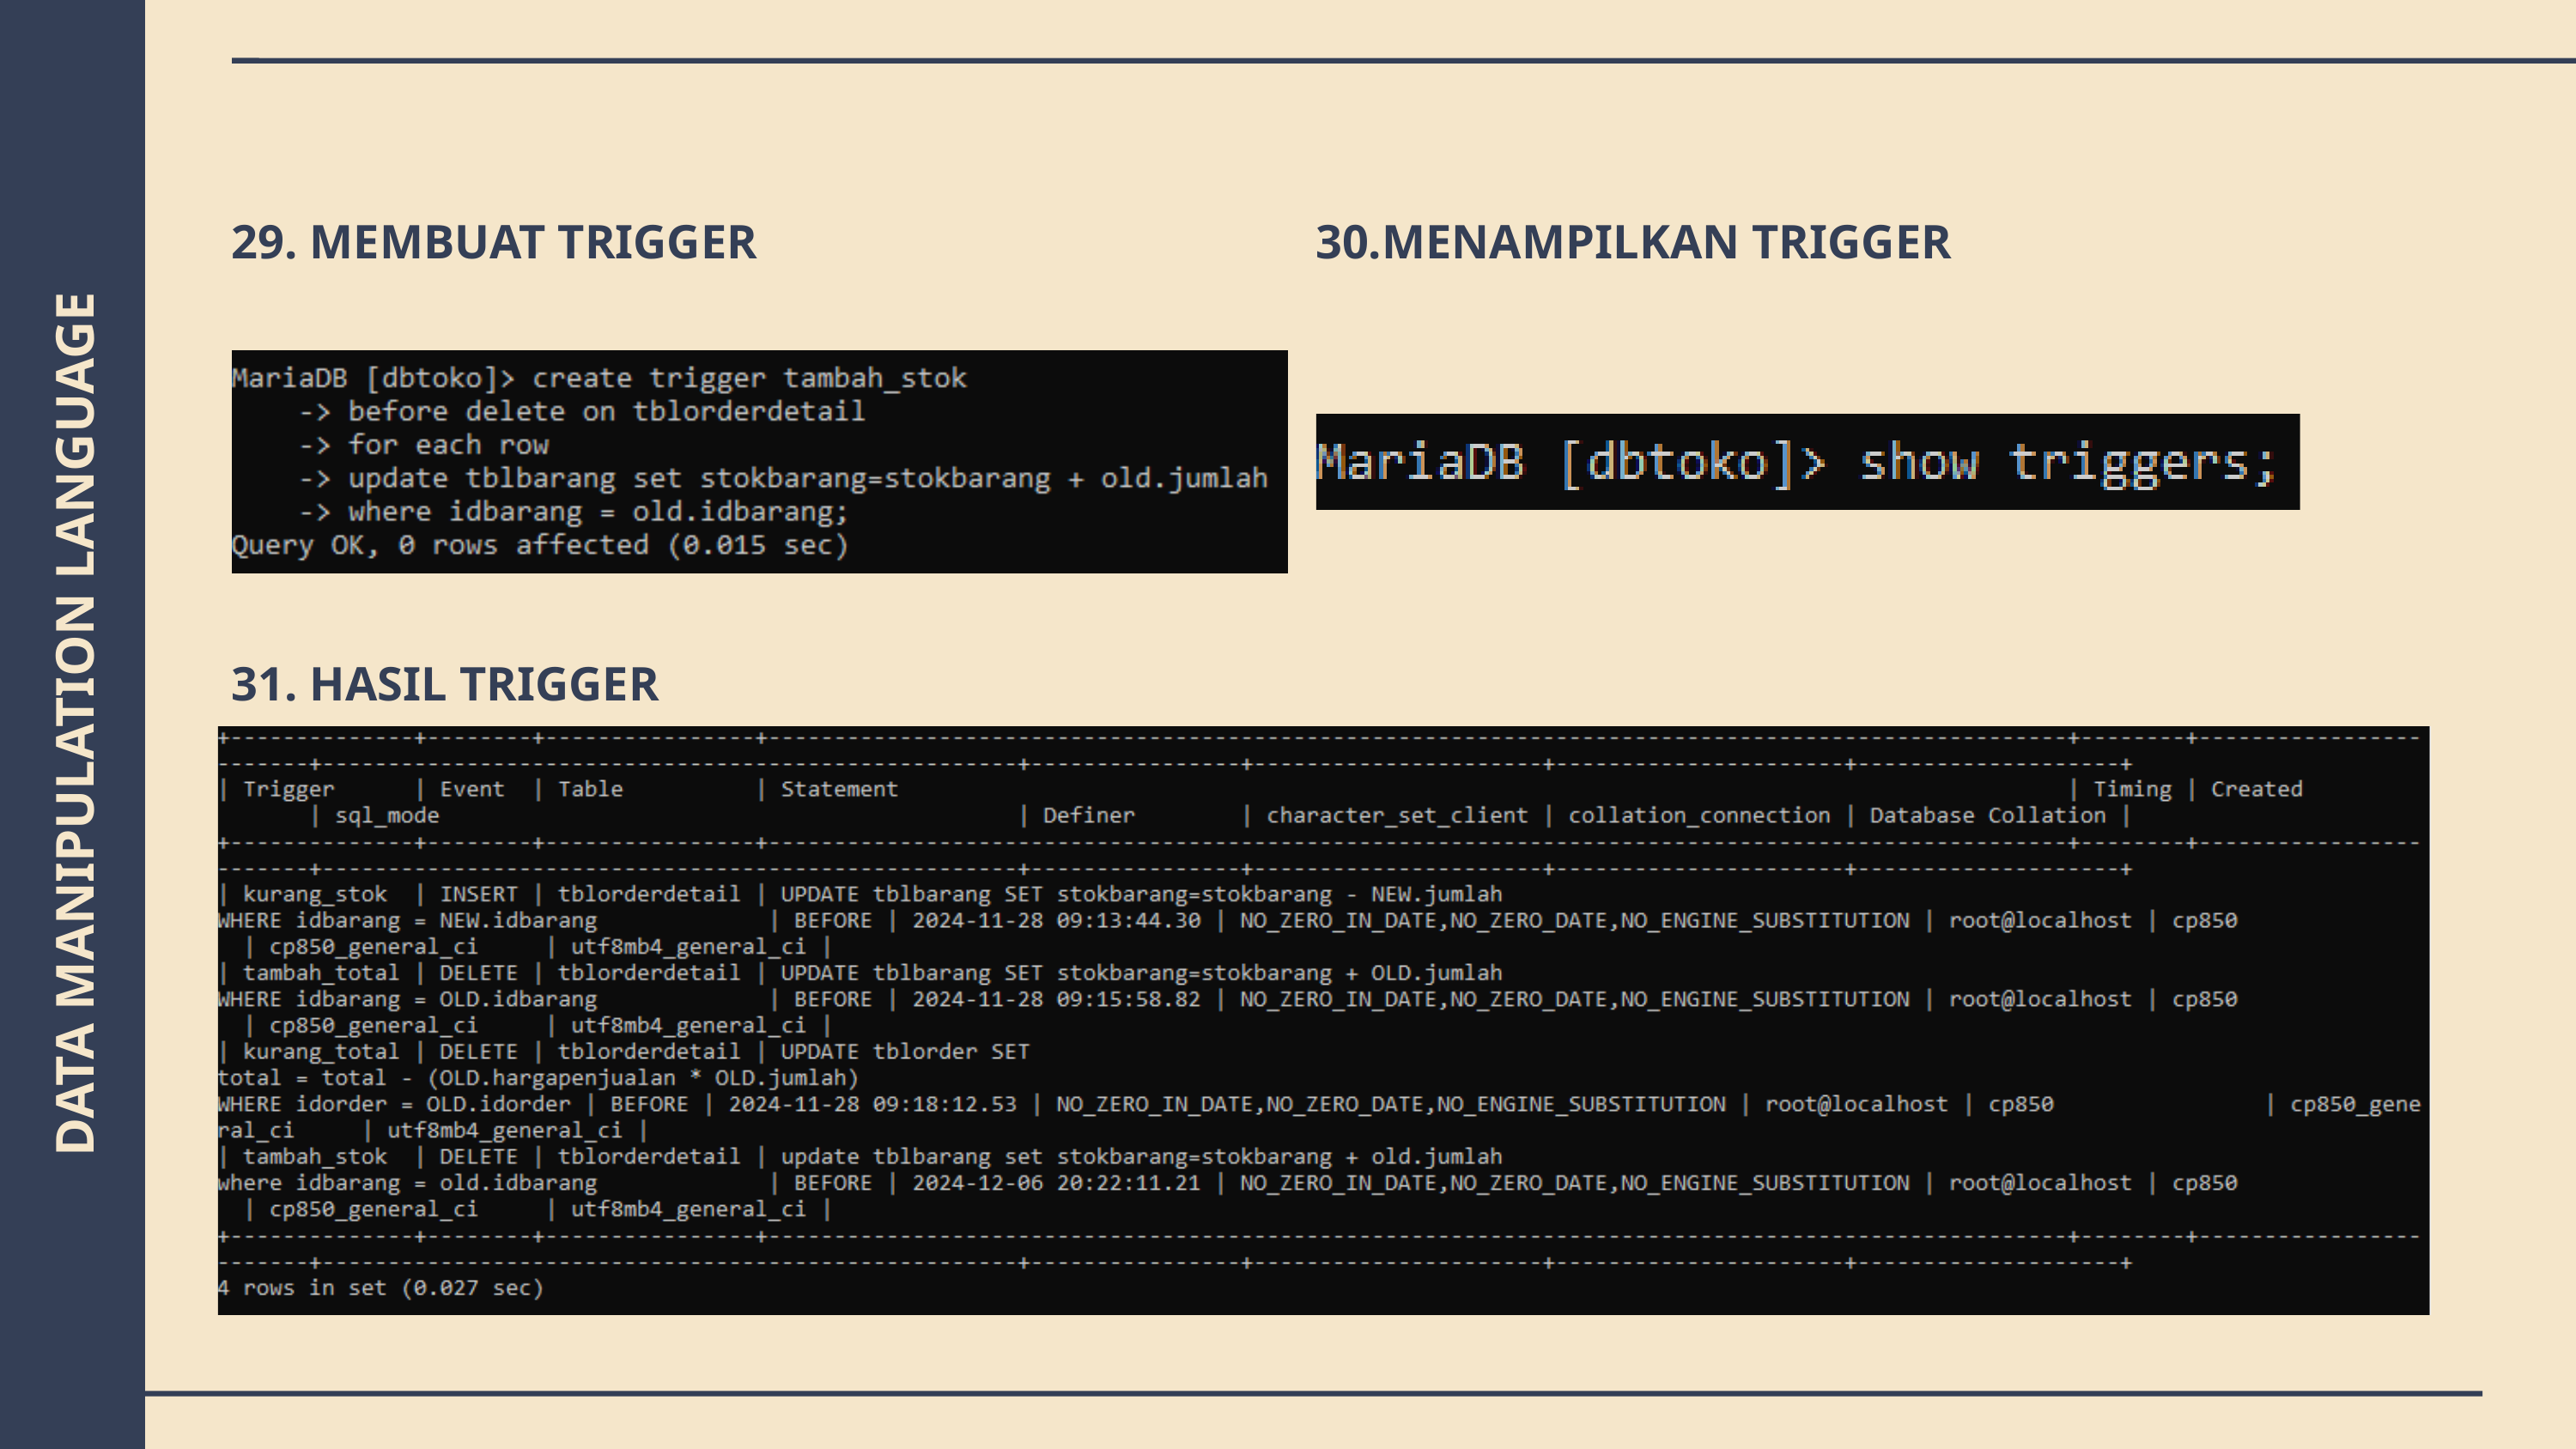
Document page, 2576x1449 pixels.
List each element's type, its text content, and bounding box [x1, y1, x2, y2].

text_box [0, 0, 145, 1449]
text_box 29. MEMBUAT TRIGGER [231, 203, 1261, 269]
text_box [232, 350, 1289, 573]
text_box [217, 726, 2432, 1315]
text_box [1315, 414, 2300, 510]
text_box 31. HASIL TRIGGER [231, 645, 1261, 711]
text_box 30.MENAMPILKAN TRIGGER [1315, 203, 2345, 269]
